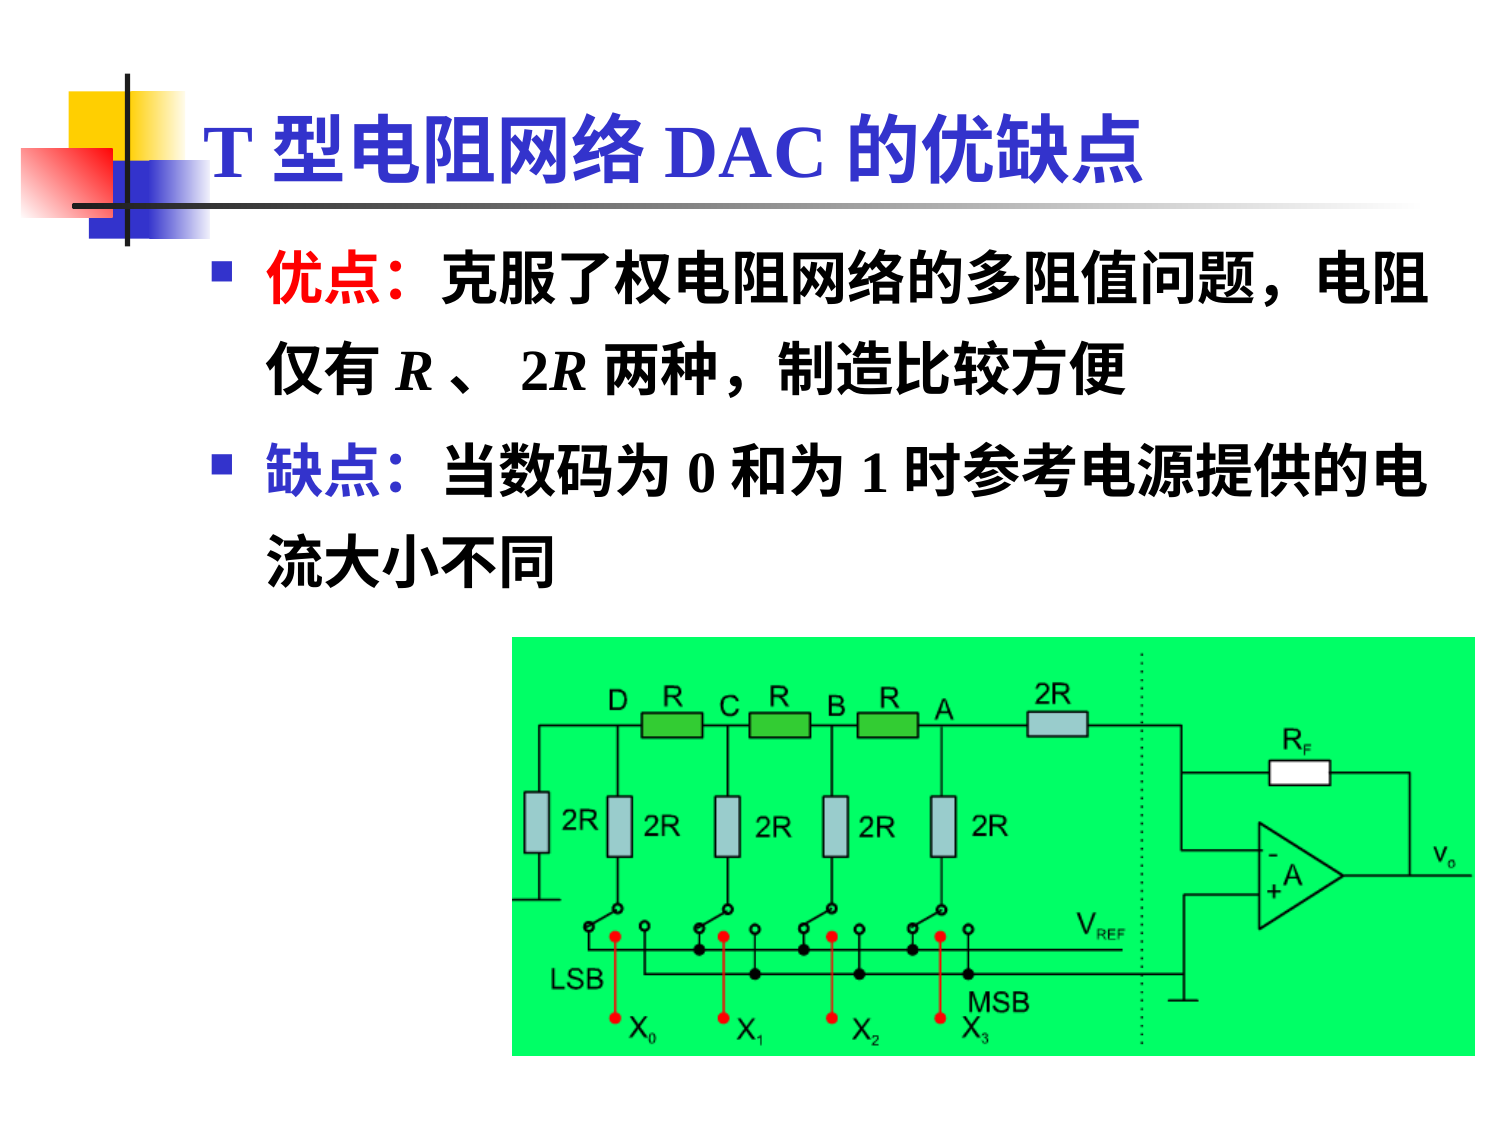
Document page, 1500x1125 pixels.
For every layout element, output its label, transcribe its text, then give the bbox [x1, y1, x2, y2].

picture [512, 637, 1476, 1056]
title T型电阻网络DAC的优缺点 [188, 12, 1468, 200]
list 优点：克服了权电阻网络的多阻值问题，电阻仅有R、2R两种，制造比较方便 缺点：当数码为0和为1时参考电源提供的电流大小不同 [193, 212, 1469, 638]
